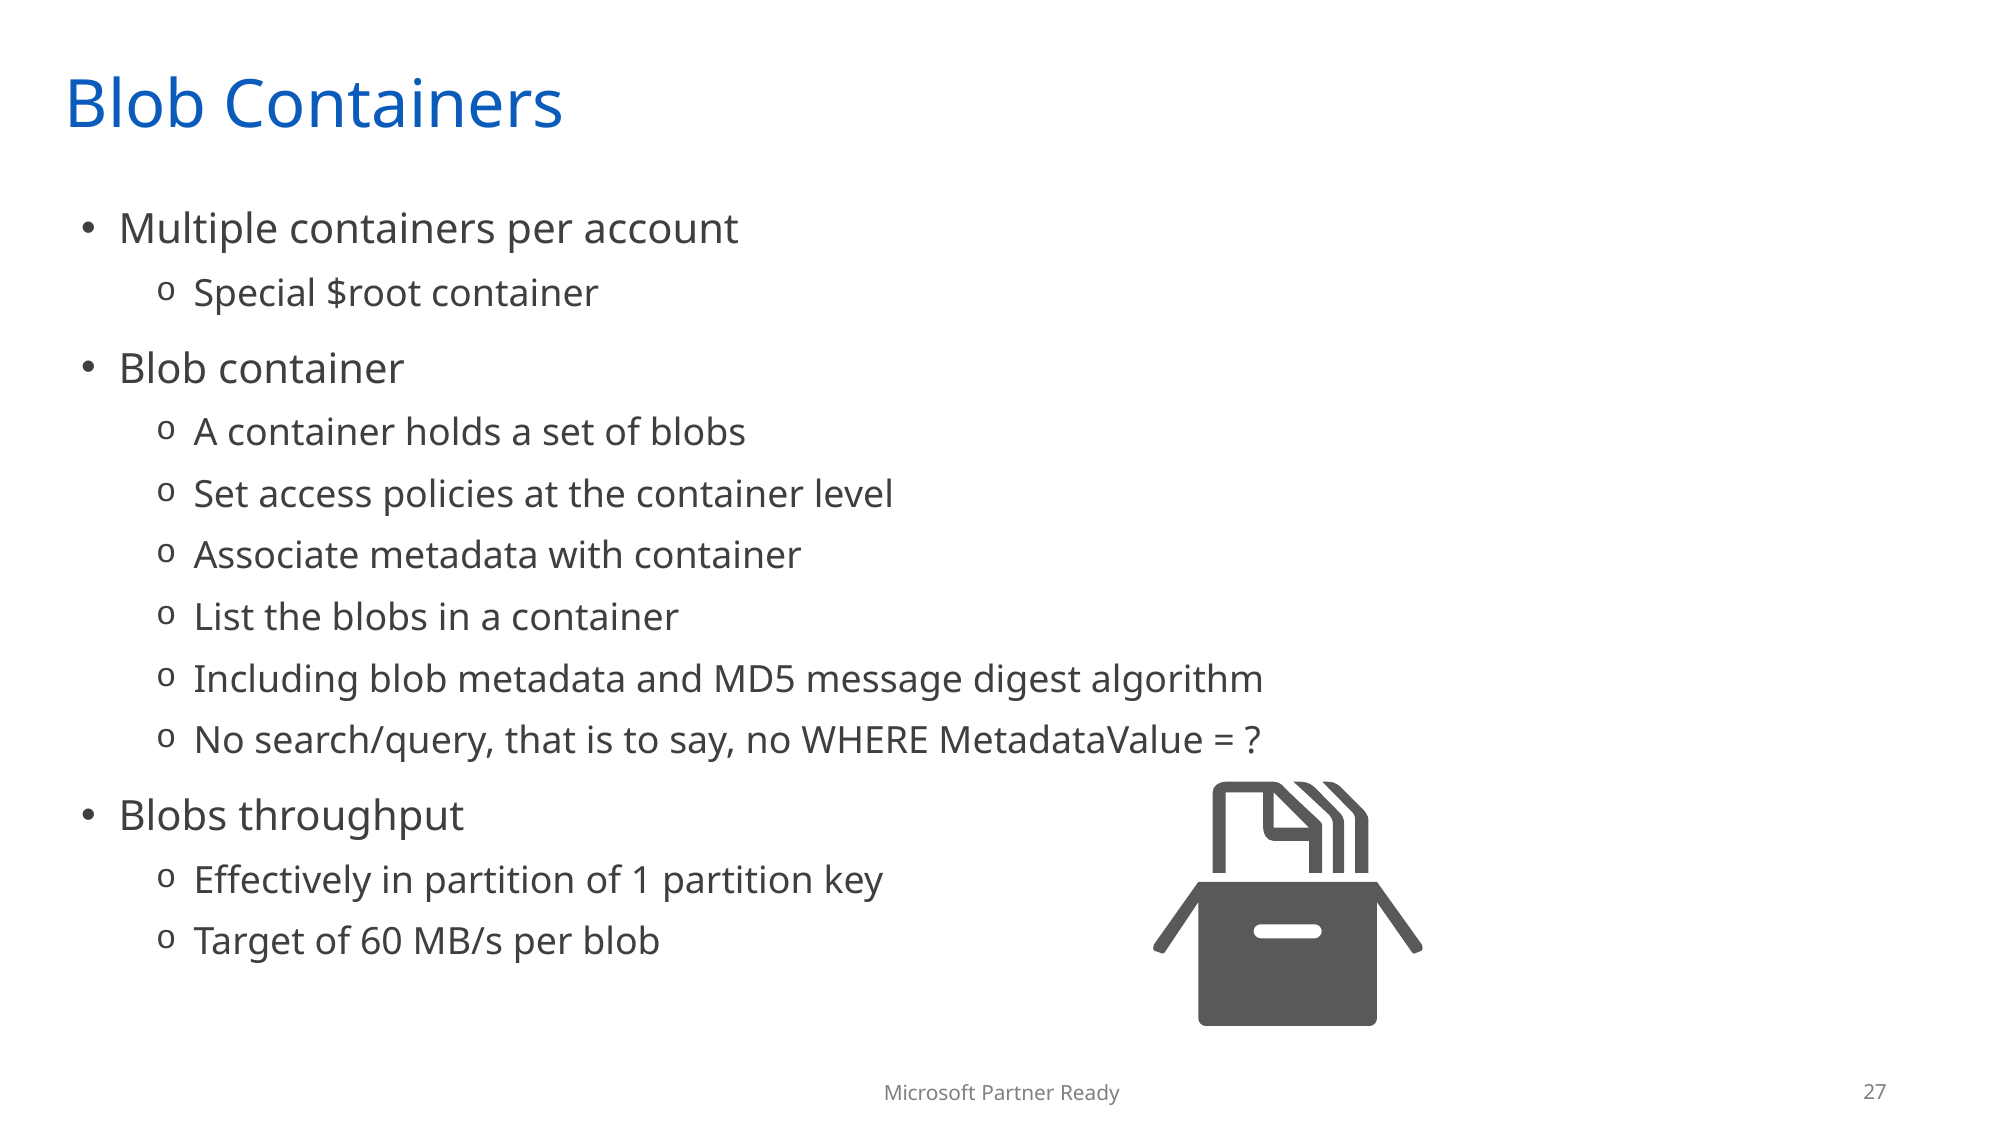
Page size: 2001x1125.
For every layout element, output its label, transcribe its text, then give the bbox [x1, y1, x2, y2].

title Blob Containers [49, 49, 1899, 162]
slide_number 27 [1451, 1062, 1902, 1123]
list Multiple containers per account Special $root container Blob container A container holds a set of blobs Set access policies at the container level Associate metadata with container List the blobs in a container Including blob metadata and MD5 message digest algorithm No search/query, that is to say, no WHERE MetadataValue = ? Blobs throughput Effectively in partition of 1 partition key Target of 60 MB/s per blob [66, 187, 1899, 1001]
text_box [1152, 781, 1423, 1026]
